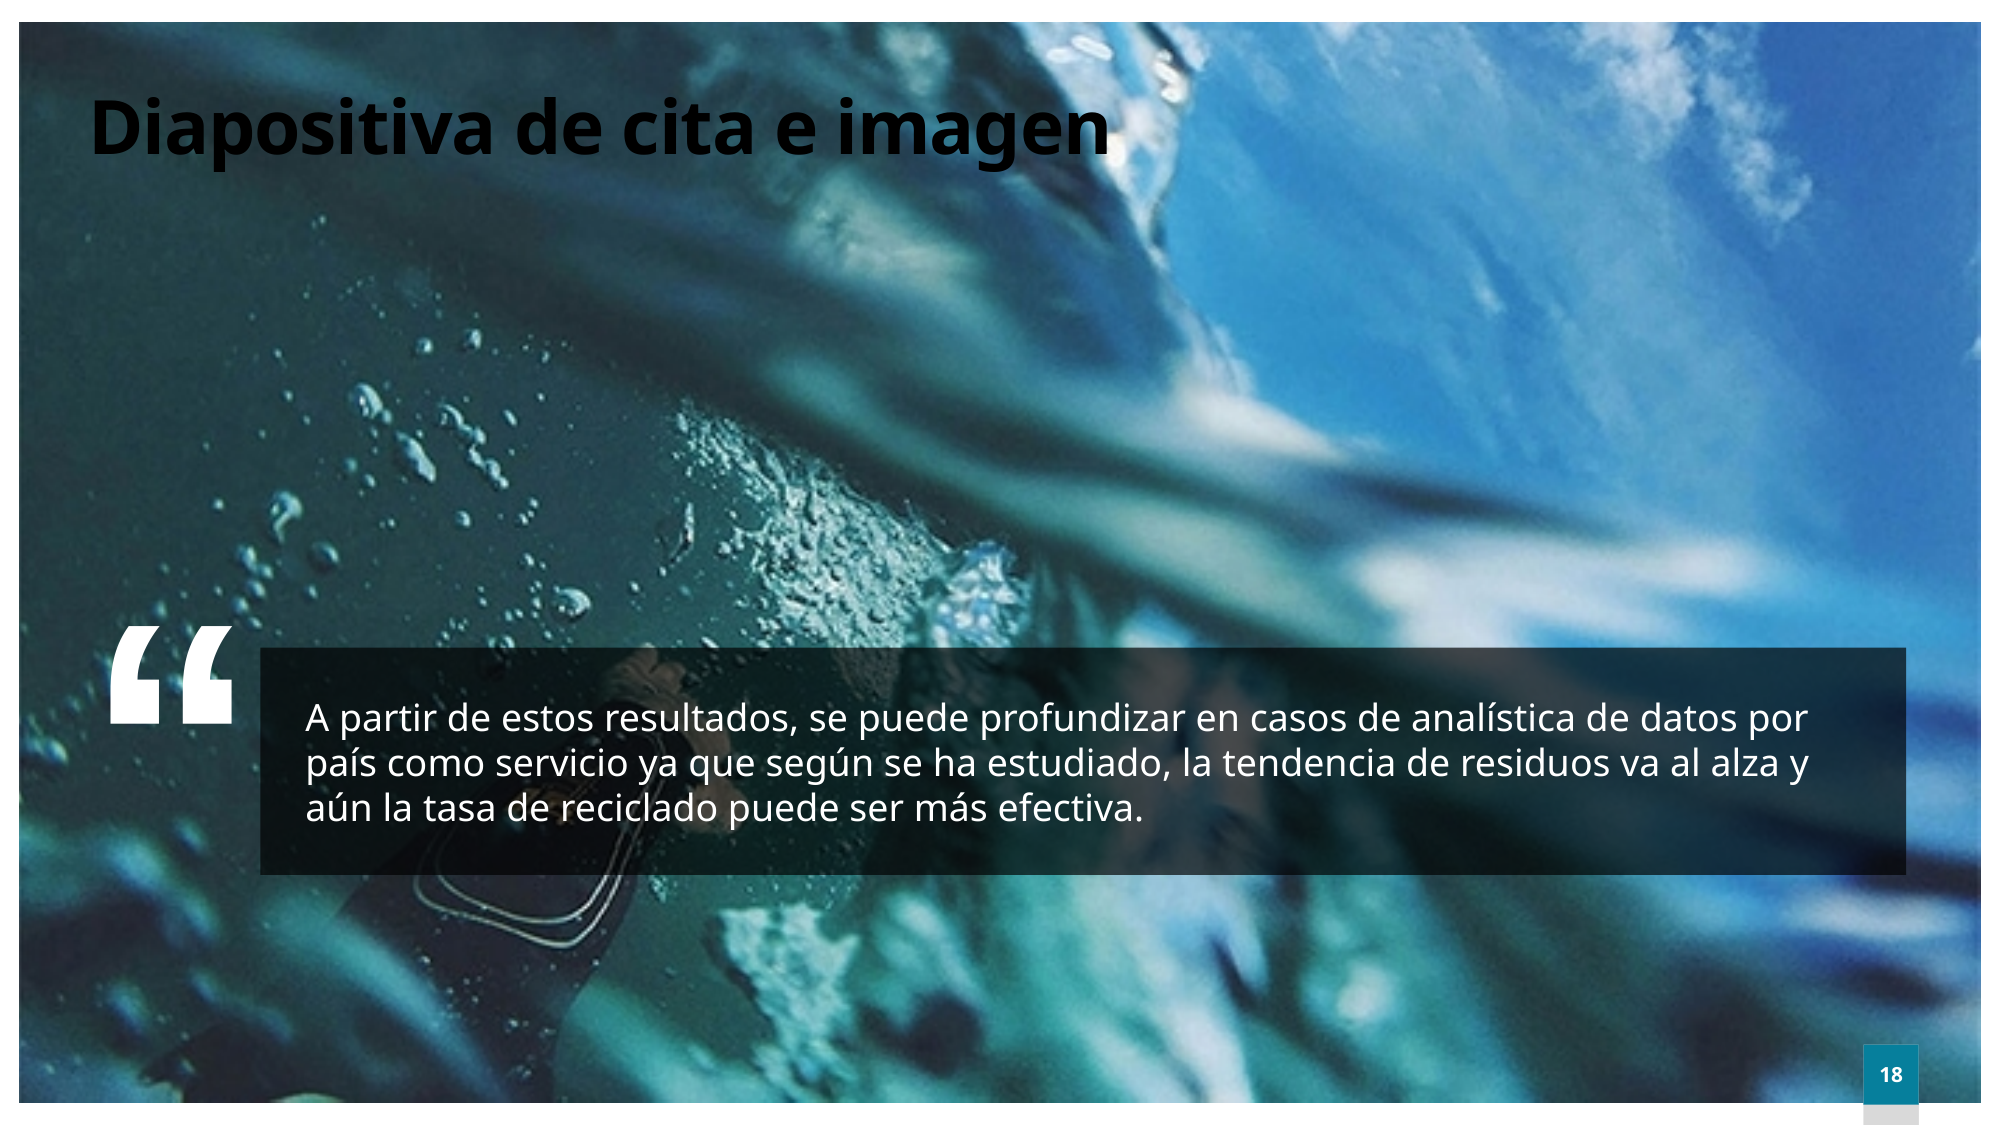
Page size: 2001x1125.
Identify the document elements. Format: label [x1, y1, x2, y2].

picture [19, 22, 1981, 1103]
text_box [1863, 1103, 1920, 1125]
picture [1882, 1068, 1887, 1081]
picture [1892, 1068, 1901, 1082]
